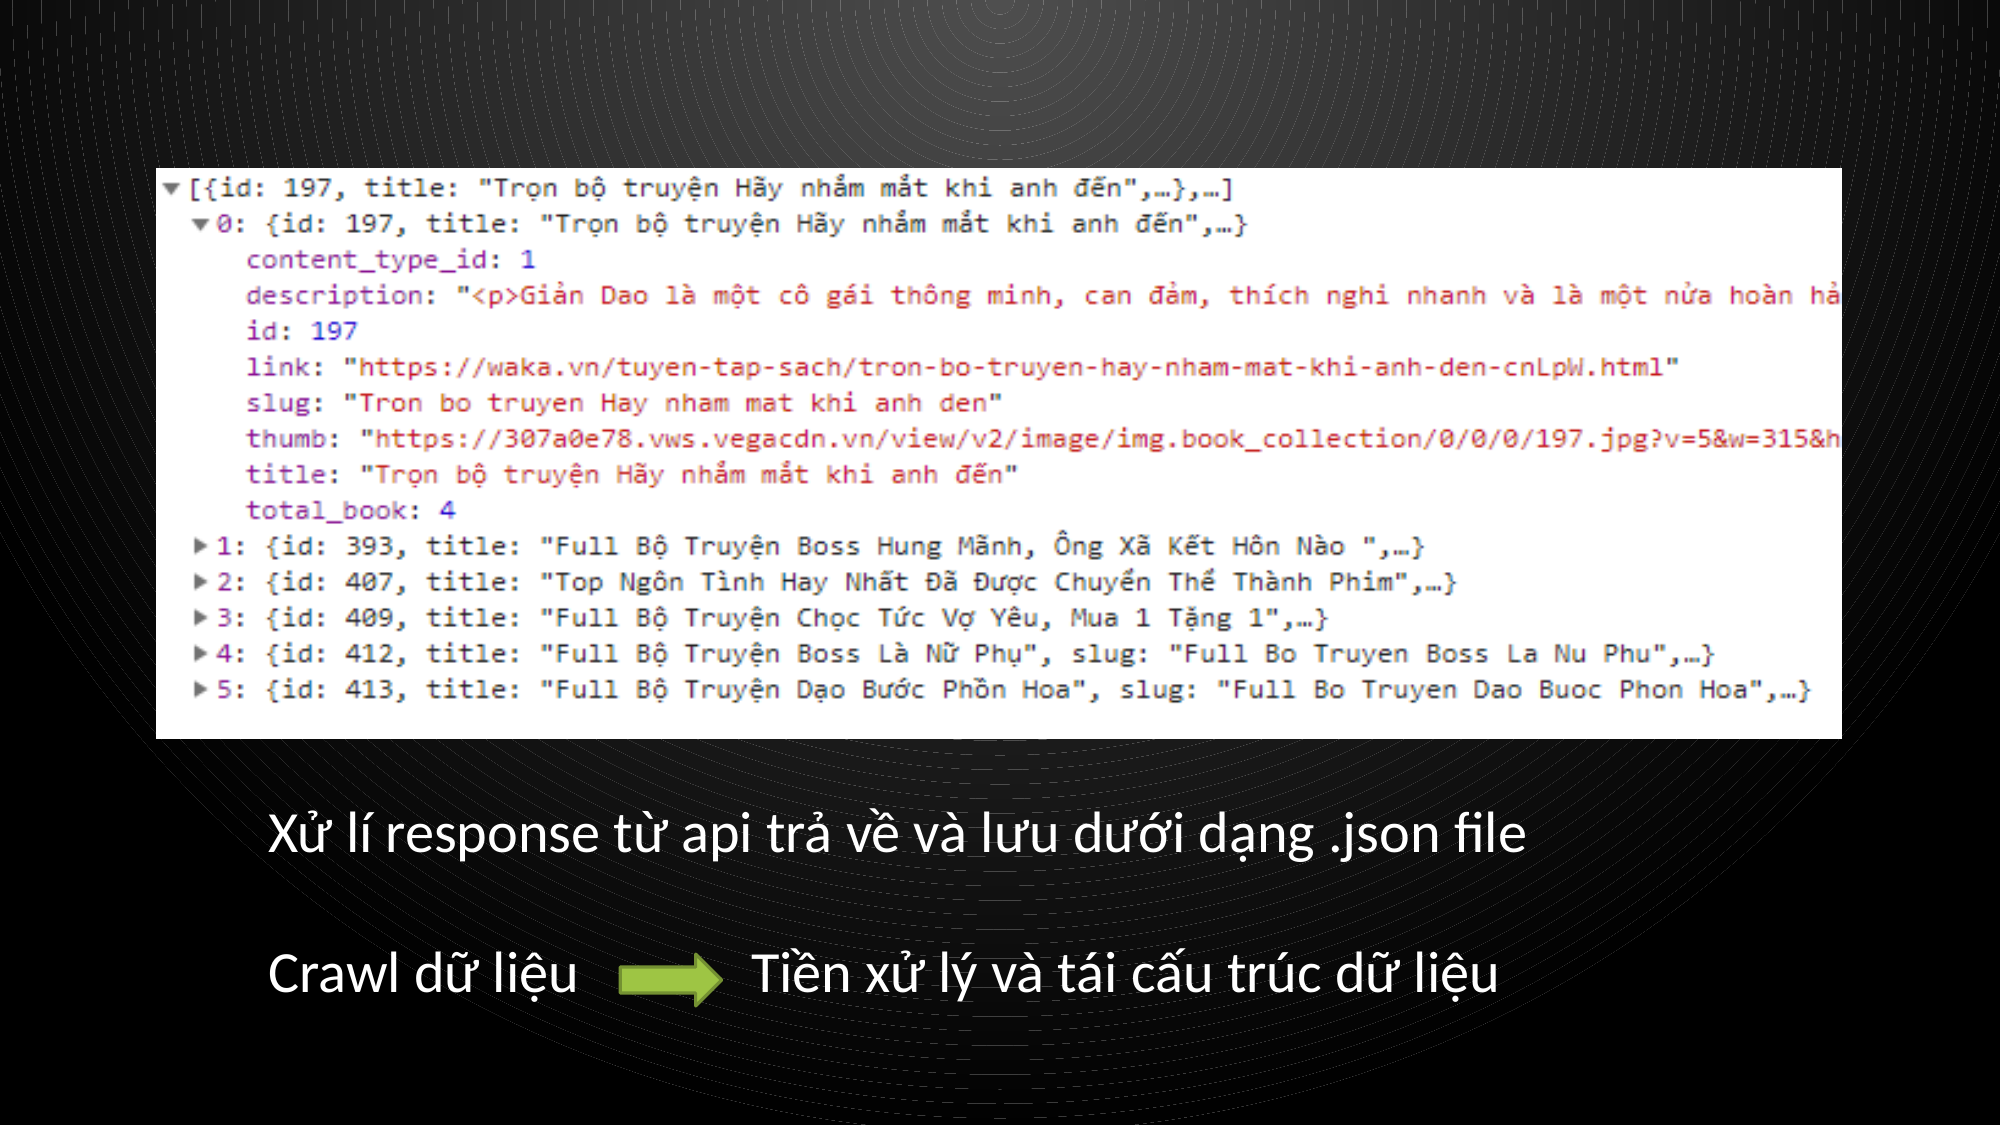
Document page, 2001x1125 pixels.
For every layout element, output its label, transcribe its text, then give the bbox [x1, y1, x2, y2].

text_box [618, 952, 723, 1008]
title [149, 99, 1849, 174]
picture [155, 168, 1843, 739]
text_box Xử lí response từ api trả về và lưu dưới dạng .json file Crawl dữ liệu Tiền xử lý và tái cấu trúc dữ liệu [253, 786, 1713, 1082]
list [212, 754, 1788, 897]
